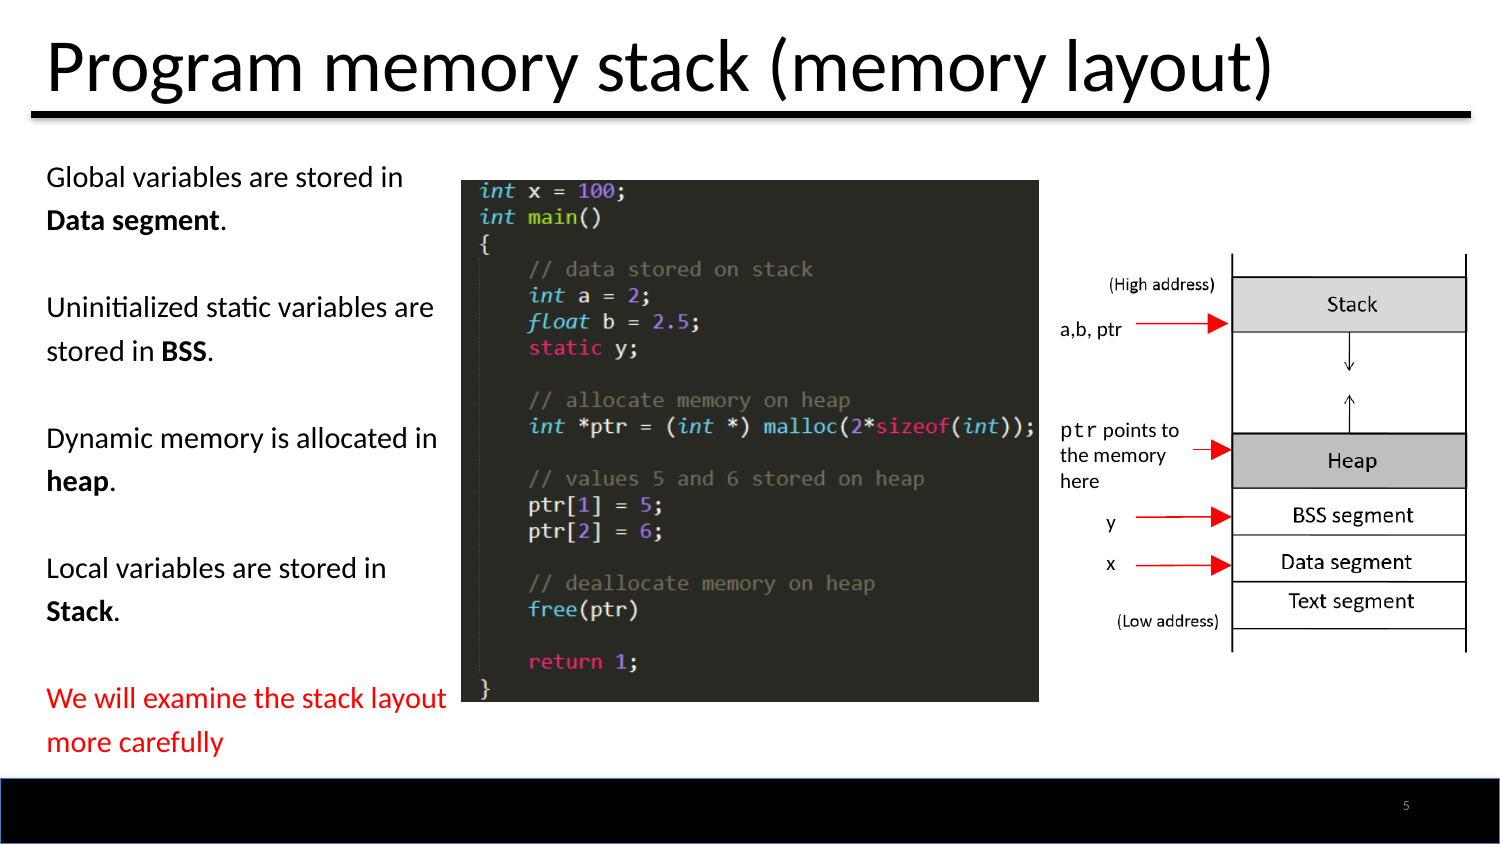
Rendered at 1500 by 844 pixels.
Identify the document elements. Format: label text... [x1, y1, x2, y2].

picture [1097, 248, 1475, 664]
text_box ptr points to the memory here [1051, 407, 1092, 502]
title Program memory stack (memory layout) [31, 16, 1472, 106]
slide_number 4 [1074, 782, 1425, 827]
text_box a,b, ptr [1051, 306, 1092, 341]
list Global variables are stored in Data segment. Uninitialized static variables are stored in BSS. Dynamic memory is allocated in heap. Local variables are stored in Stack. We will examine the stack layout more carefully [31, 142, 466, 773]
picture [460, 180, 1039, 702]
